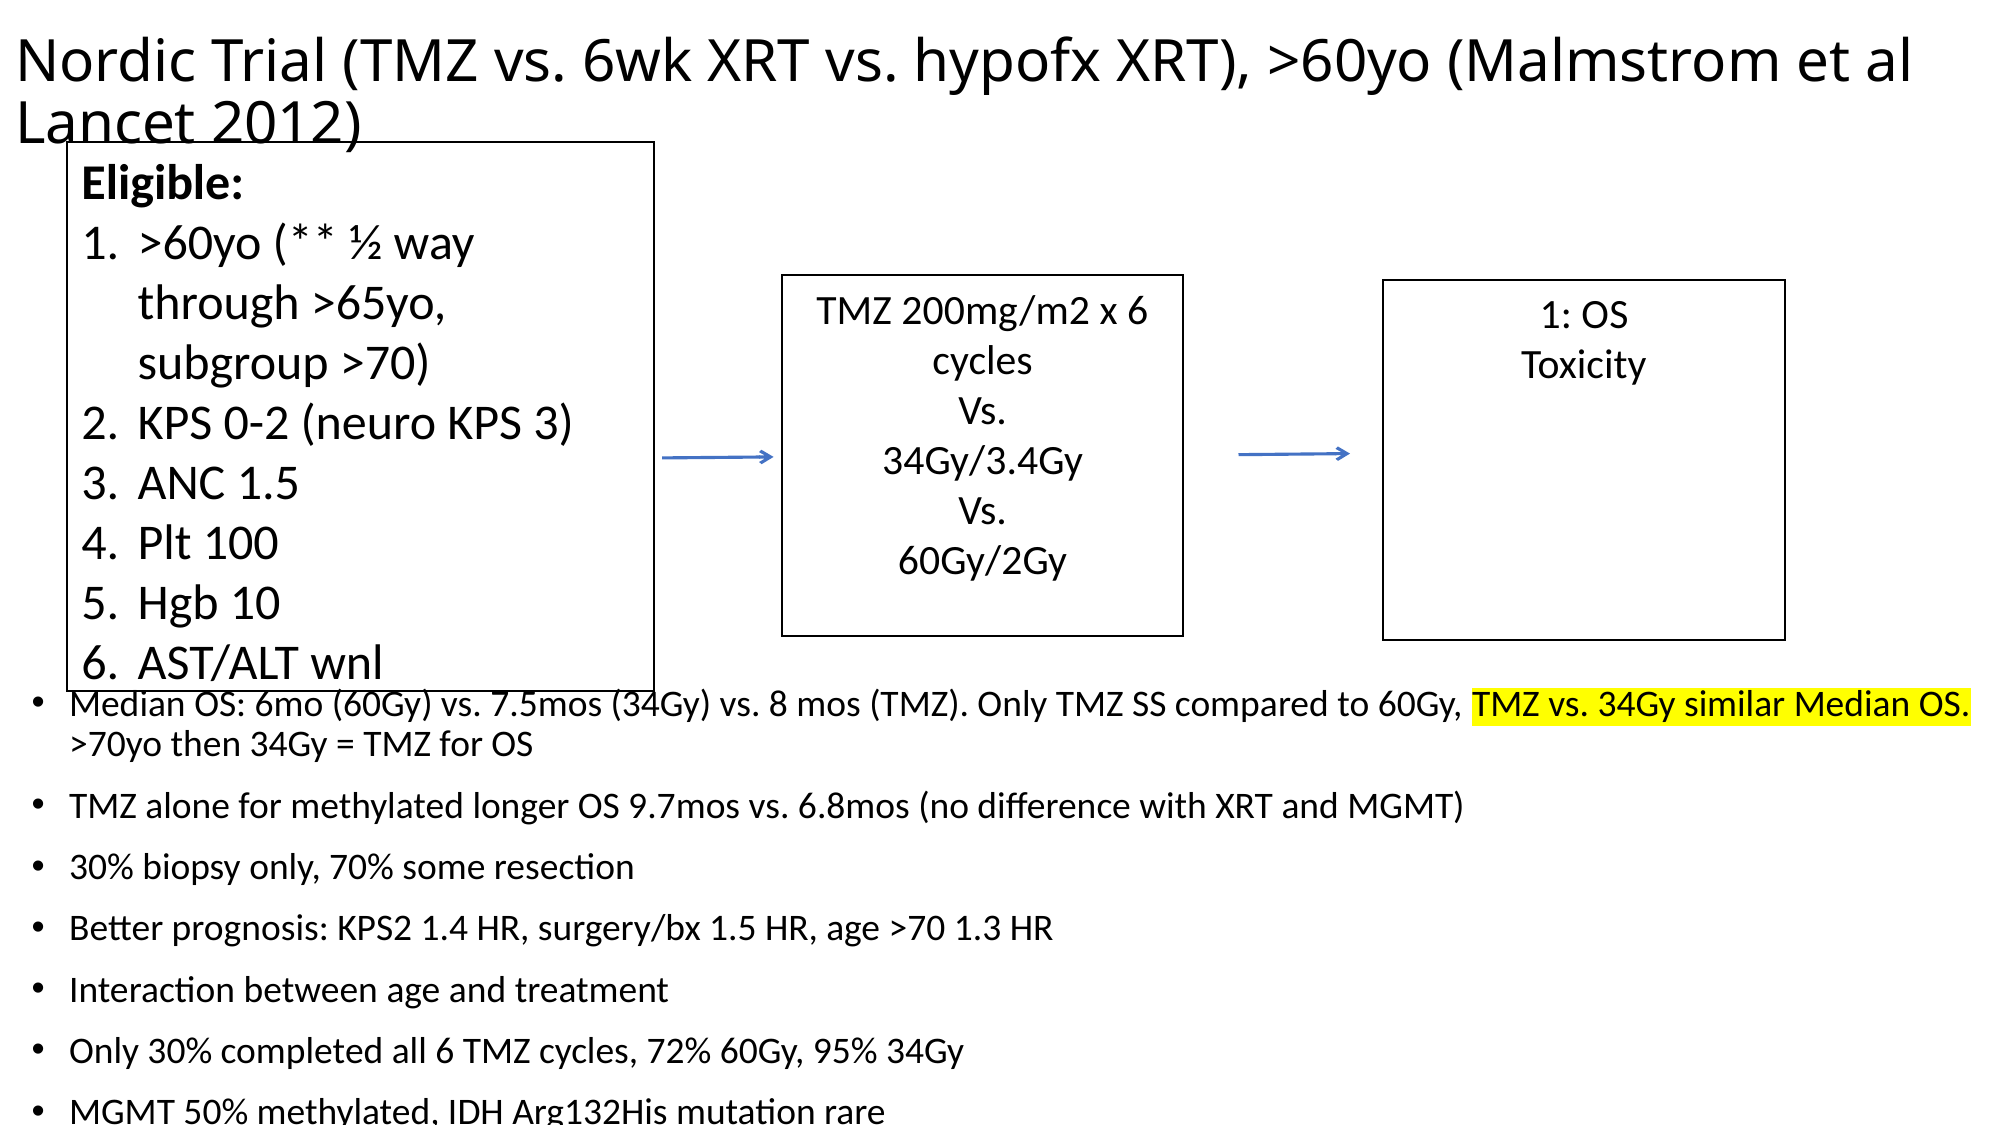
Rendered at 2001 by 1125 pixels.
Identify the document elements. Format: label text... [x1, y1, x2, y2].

list Median OS: 6mo (60Gy) vs. 7.5mos (34Gy) vs. 8 mos (TMZ). Only TMZ SS compared to 60Gy, TMZ vs. 34Gy similar Median OS. >70yo then 34Gy = TMZ for OS TMZ alone for methylated longer OS 9.7mos vs. 6.8mos (no difference with XRT and MGMT) 30% biopsy only, 70% some resection Better prognosis: KPS2 1.4 HR, surgery/bx 1.5 HR, age >70 1.3 HR Interaction between age and treatment Only 30% completed all 6 TMZ cycles, 72% 60Gy, 95% 34Gy MGMT 50% methylated, IDH Arg132His mutation rare [16, 676, 2000, 1125]
title Nordic Trial (TMZ vs. 6wk XRT vs. hypofx XRT), >60yo (Malmstrom et al Lancet 2012) [0, 0, 2000, 221]
text_box Eligible: >60yo (** ½ way through >65yo, subgroup >70) KPS 0-2 (neuro KPS 3) ANC 1.5 Plt 100 Hgb 10 AST/ALT wnl [66, 141, 655, 692]
text_box 1: OS Toxicity [1382, 279, 1786, 641]
text_box TMZ 200mg/m2 x 6 cycles Vs. 34Gy/3.4Gy Vs. 60Gy/2Gy [781, 274, 1184, 637]
